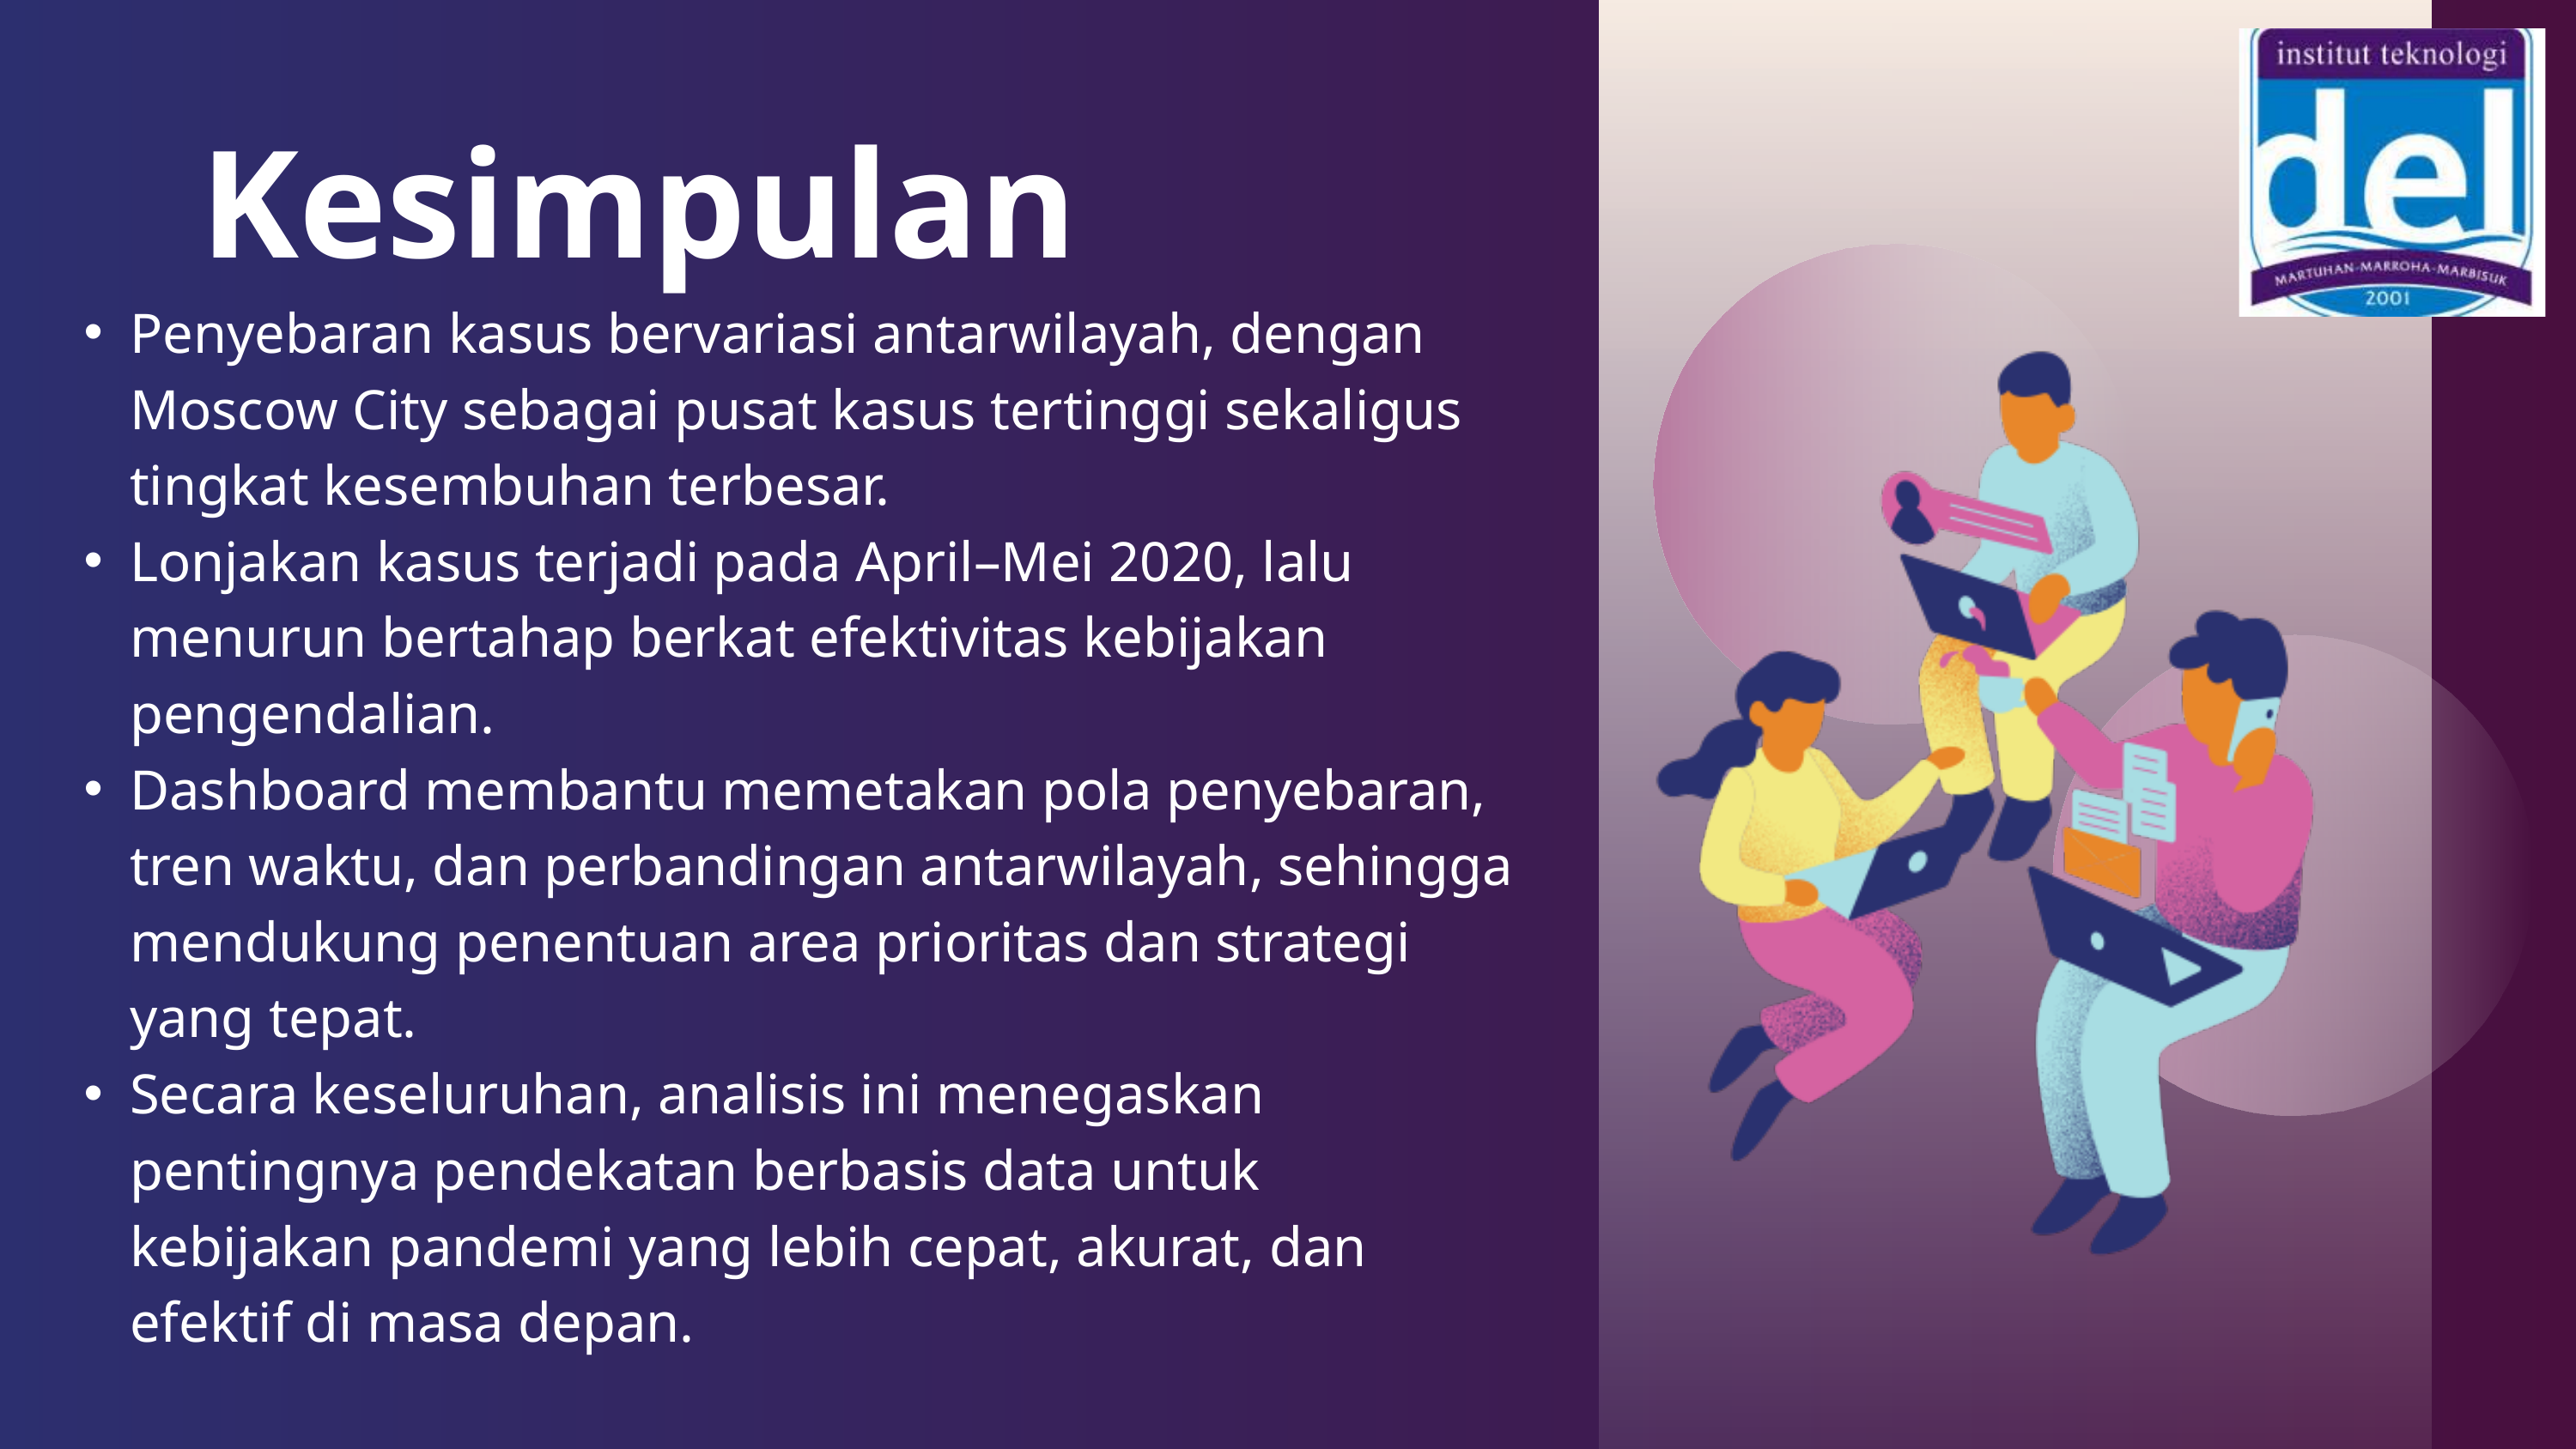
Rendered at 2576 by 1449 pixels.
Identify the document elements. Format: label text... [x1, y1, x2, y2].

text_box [1653, 243, 2135, 724]
text_box Kesimpulan [200, 138, 1175, 288]
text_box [1599, 0, 2432, 1449]
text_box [2052, 634, 2534, 1116]
text_box [2438, 28, 2546, 317]
text_box Penyebaran kasus bervariasi antarwilayah, dengan Moscow City sebagai pusat kasus tertinggi sekaligus tingkat kesembuhan terbesar. Lonjakan kasus terjadi pada April–Mei 2020, lalu menurun bertahap berkat efektivitas kebijakan pengendalian. Dashboard membantu memetakan pola penyebaran, tren waktu, dan perbandingan antarwilayah, sehingga mendukung penentuan area prioritas dan strategi yang tepat. Secara keseluruhan, analisis ini menegaskan pentingnya pendekatan berbasis data untuk kebijakan pandemi yang lebih cepat, akurat, dan efektif di masa depan. [37, 288, 1517, 1429]
